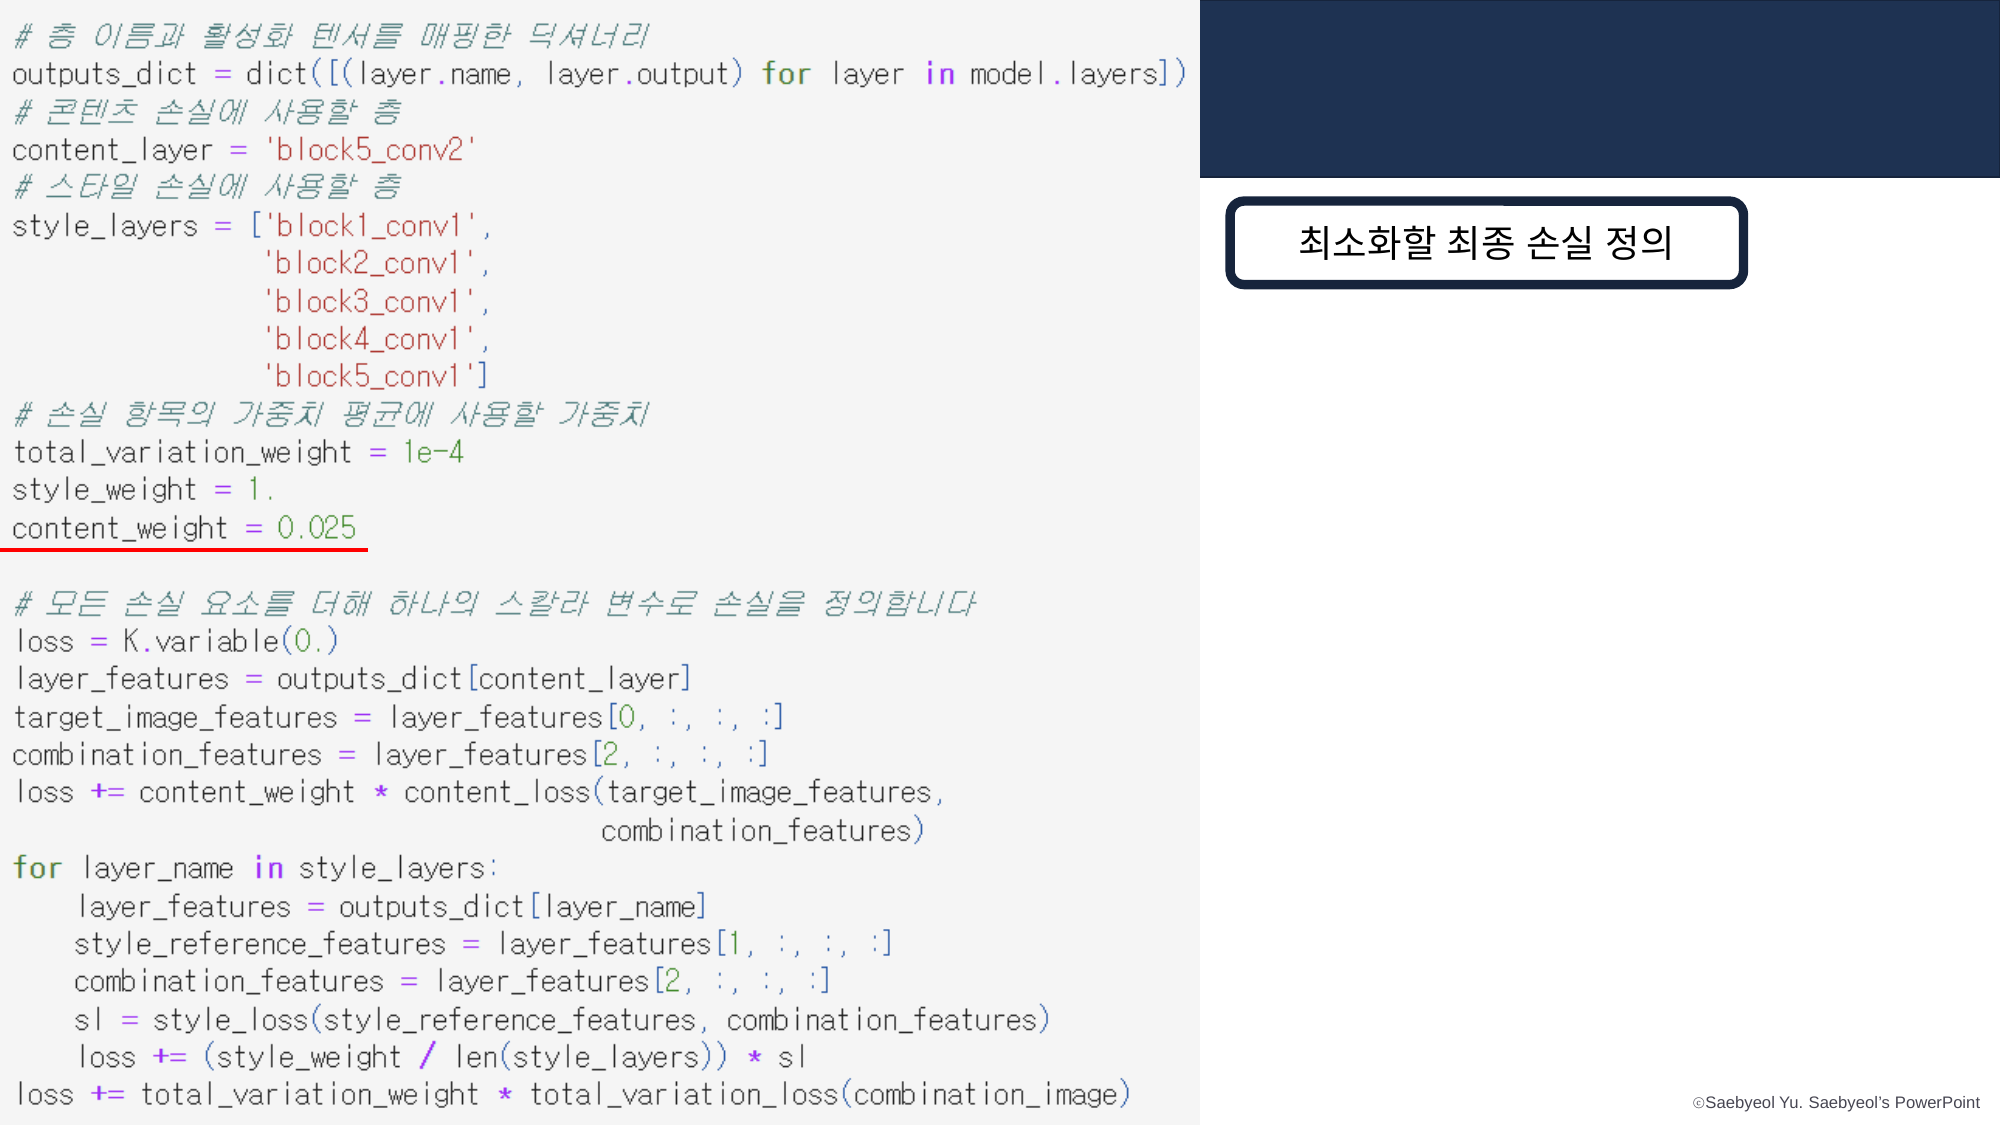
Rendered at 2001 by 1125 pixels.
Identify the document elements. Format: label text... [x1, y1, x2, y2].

text_box [1200, 0, 2000, 178]
text_box 최소화할 최종 손실 정의 [1229, 199, 1745, 286]
picture [0, 0, 1200, 1125]
